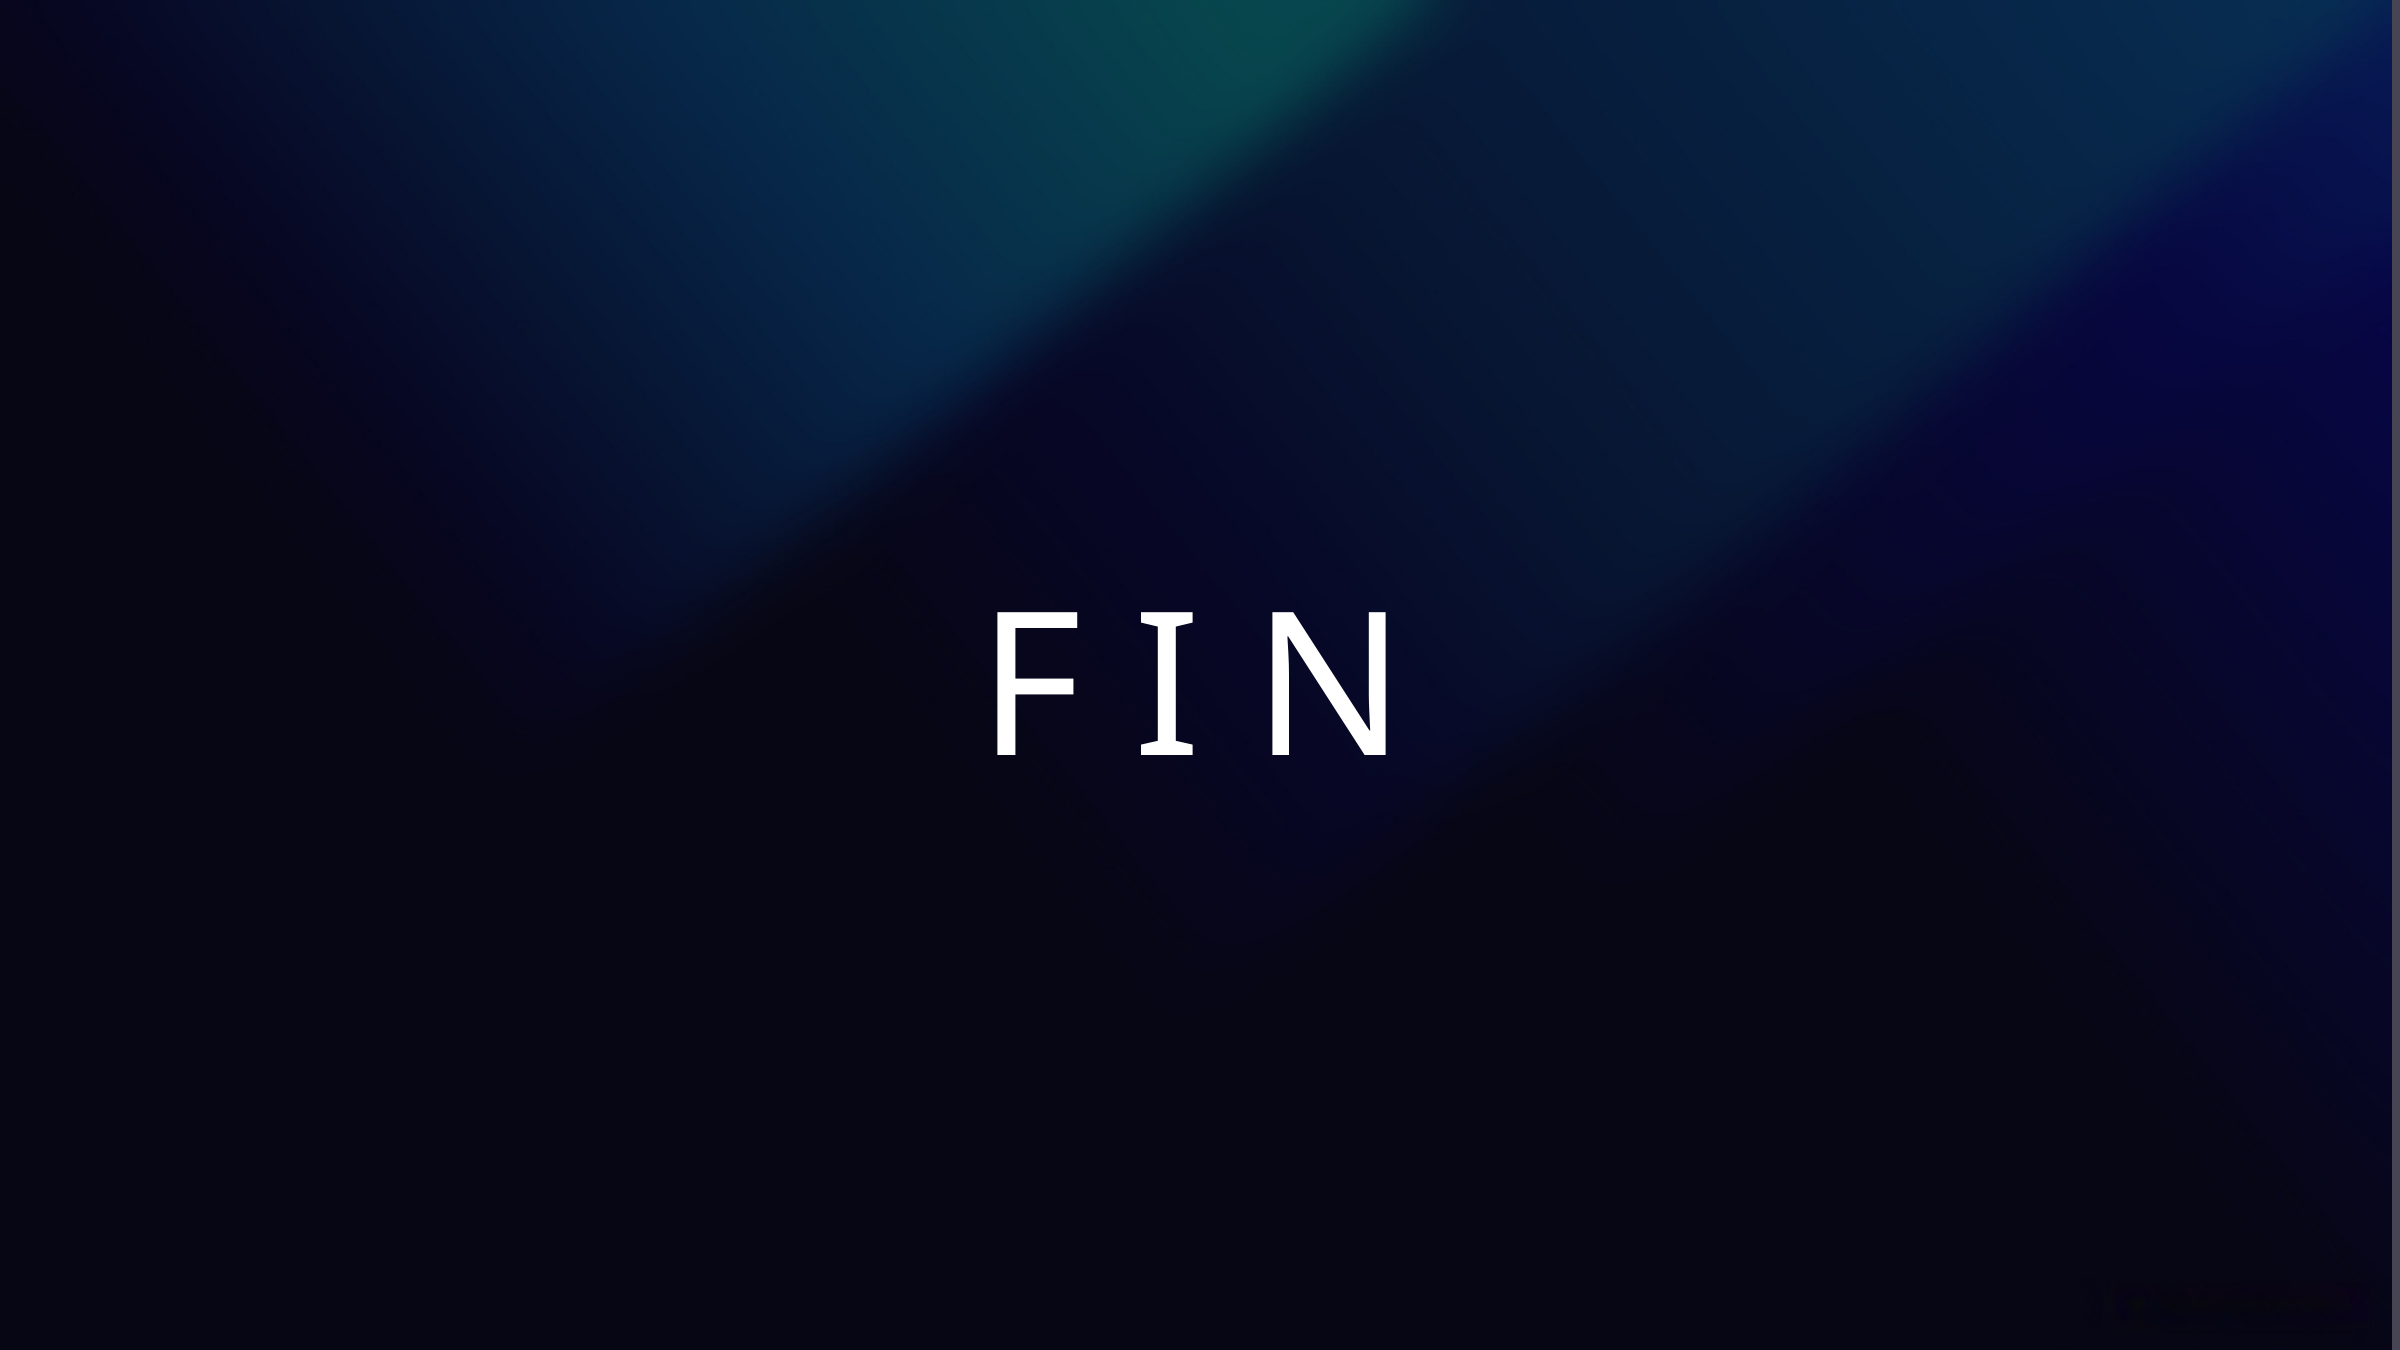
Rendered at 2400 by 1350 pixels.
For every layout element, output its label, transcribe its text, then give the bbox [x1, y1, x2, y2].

text_box F I N [0, 0, 2392, 1350]
